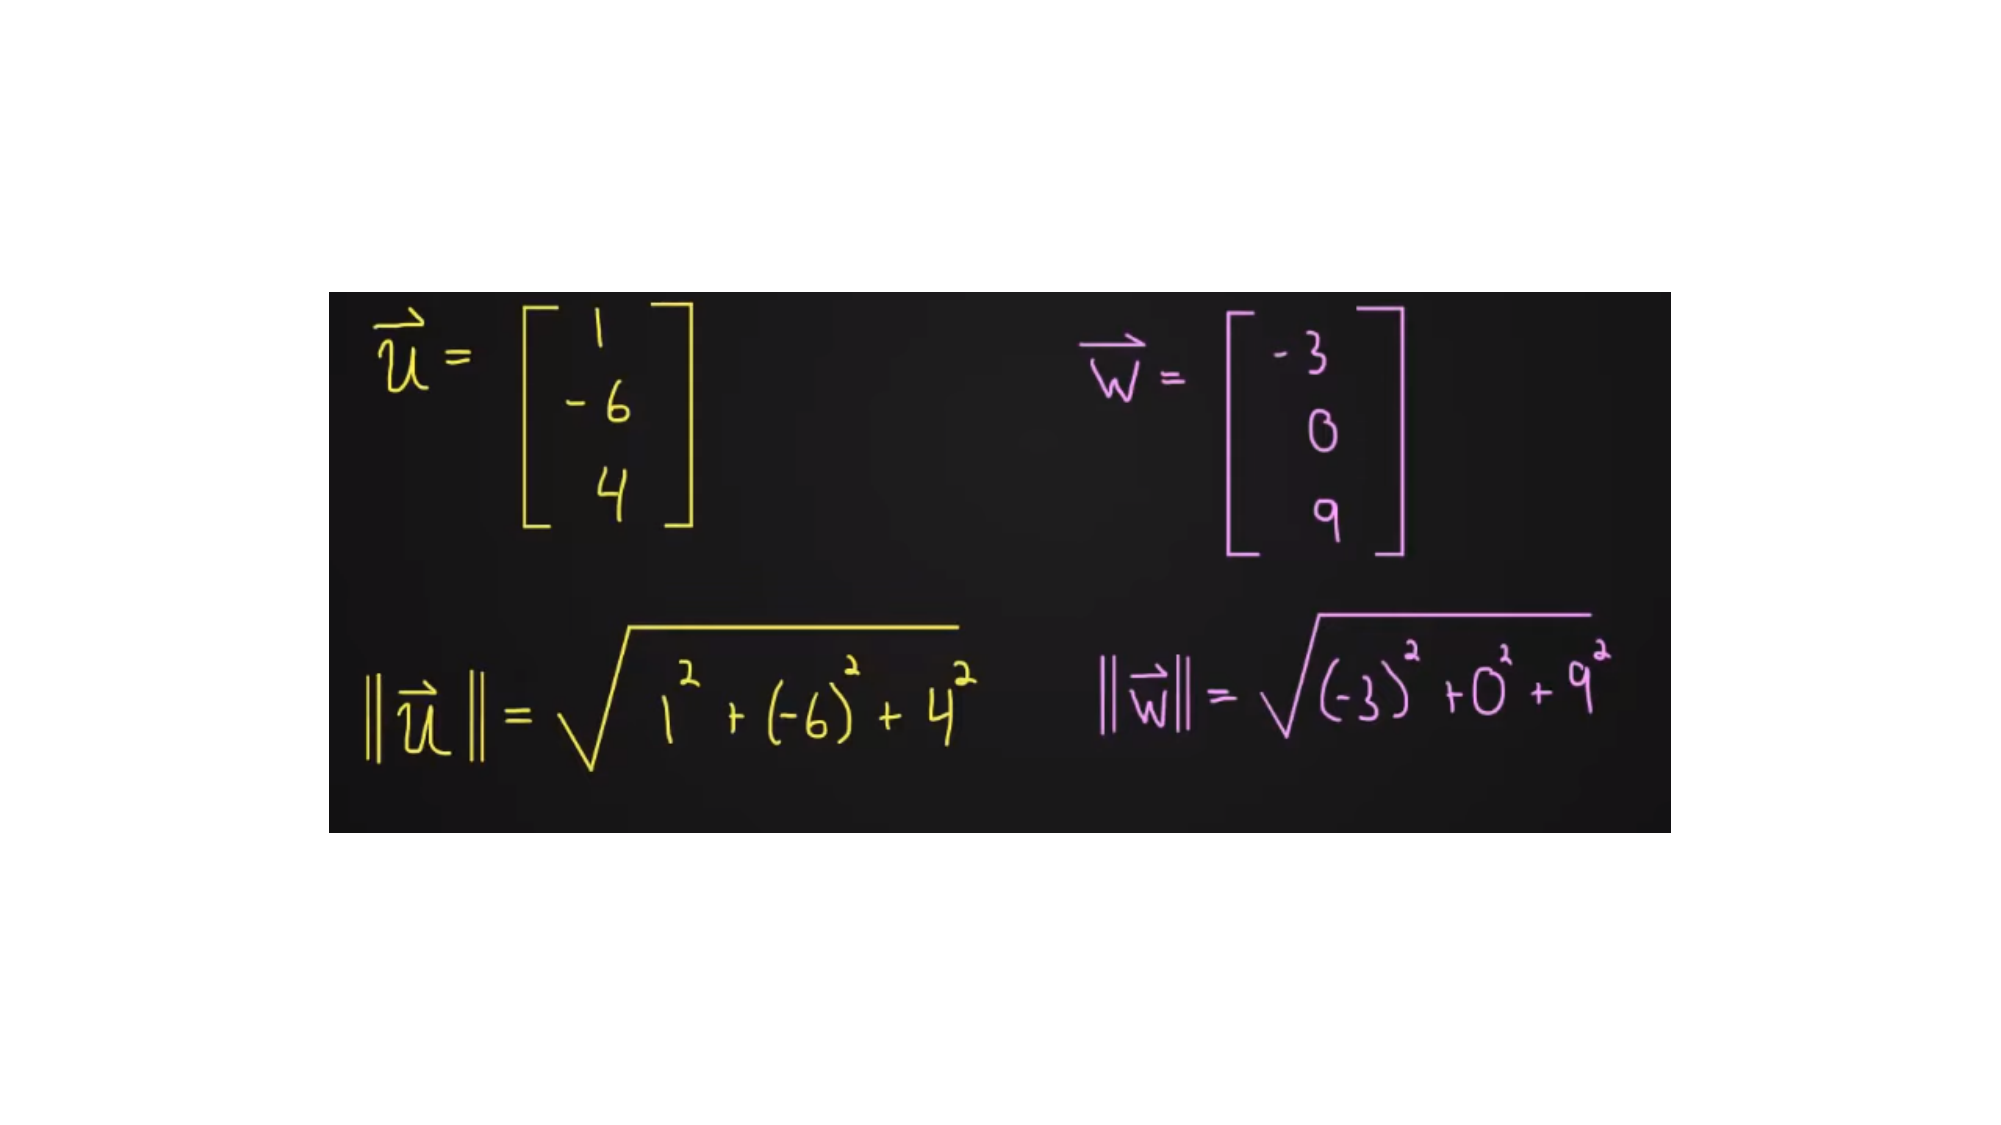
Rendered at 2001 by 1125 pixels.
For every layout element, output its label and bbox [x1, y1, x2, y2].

picture [329, 292, 1671, 833]
